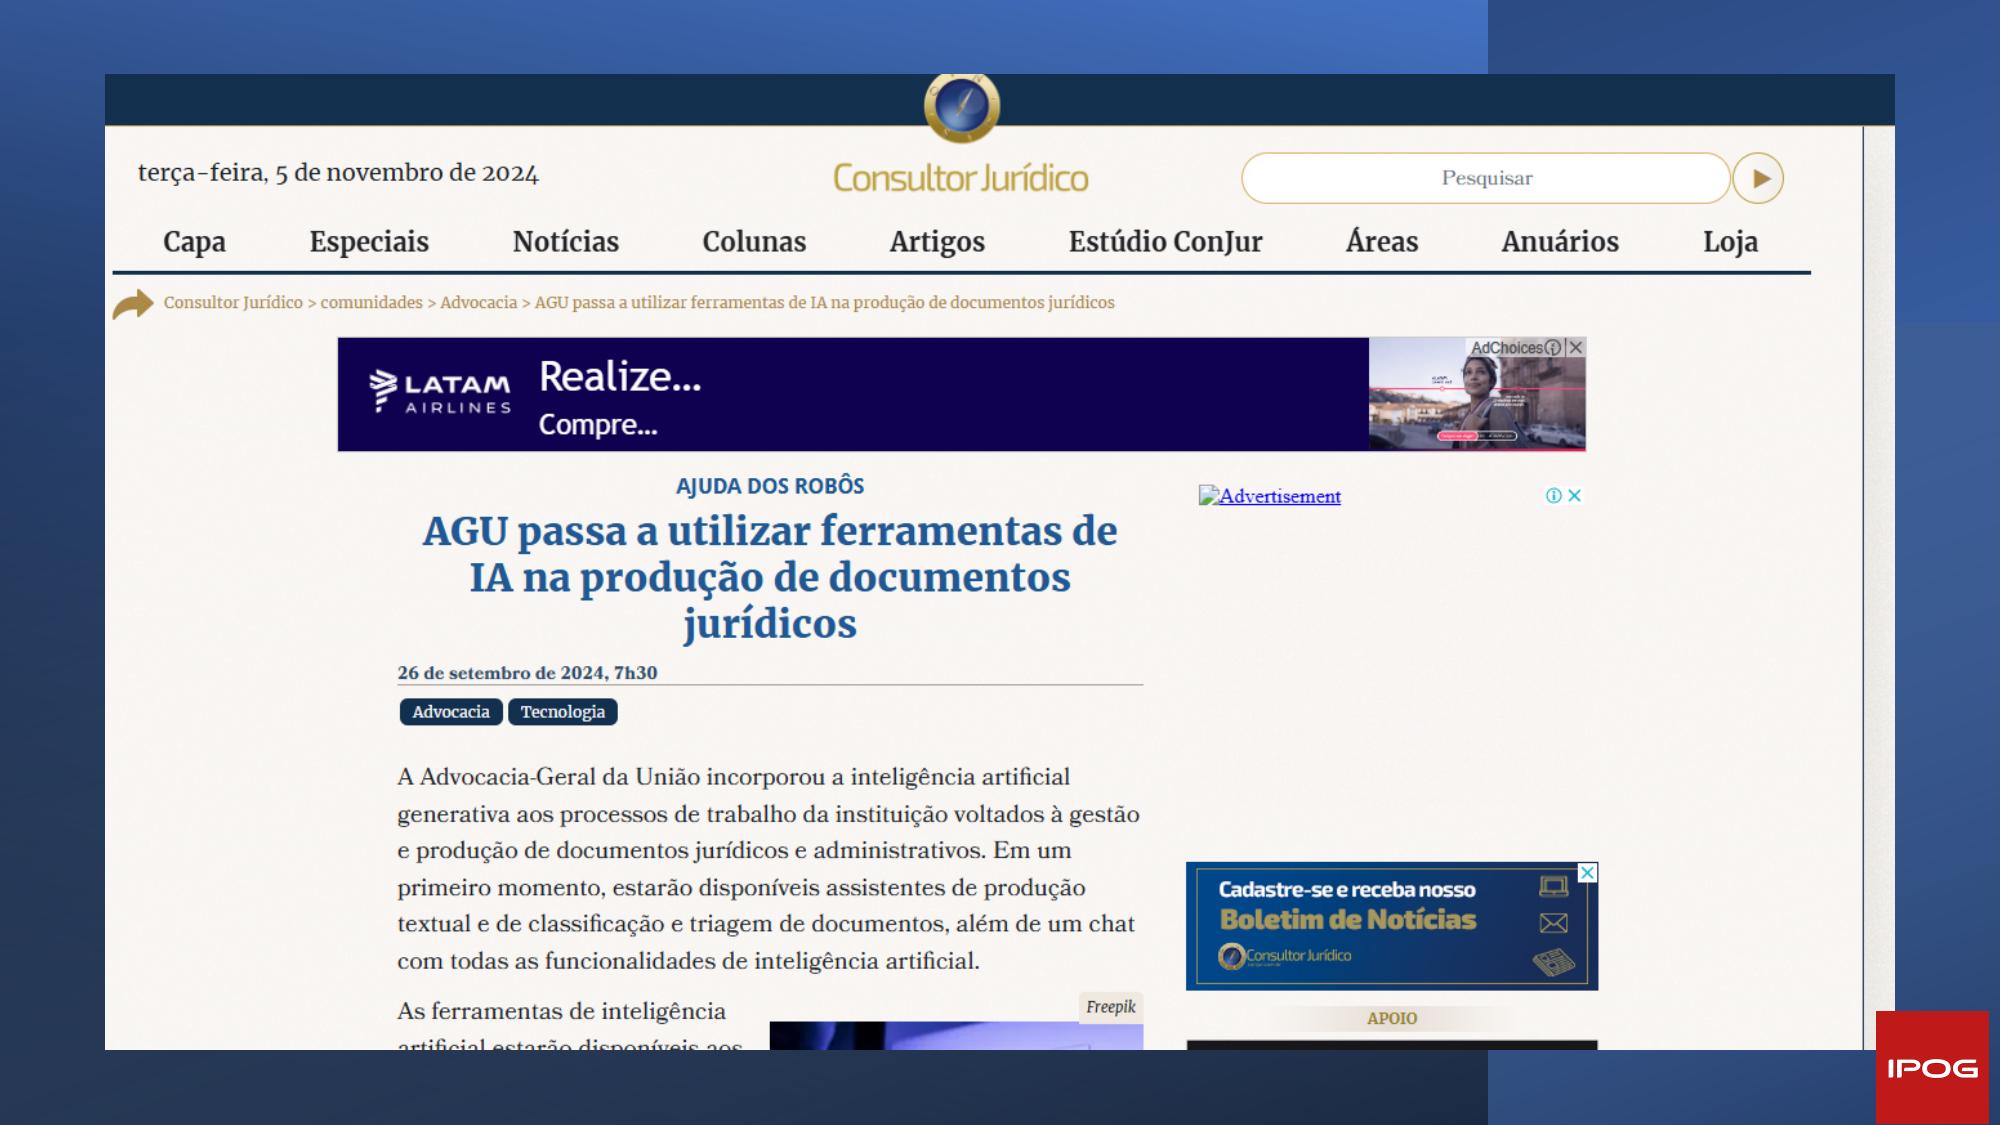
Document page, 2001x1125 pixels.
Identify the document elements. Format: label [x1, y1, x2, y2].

text_box [0, 0, 1489, 321]
text_box [1489, 0, 2000, 321]
text_box [0, 321, 2000, 1125]
picture [105, 74, 1989, 1124]
